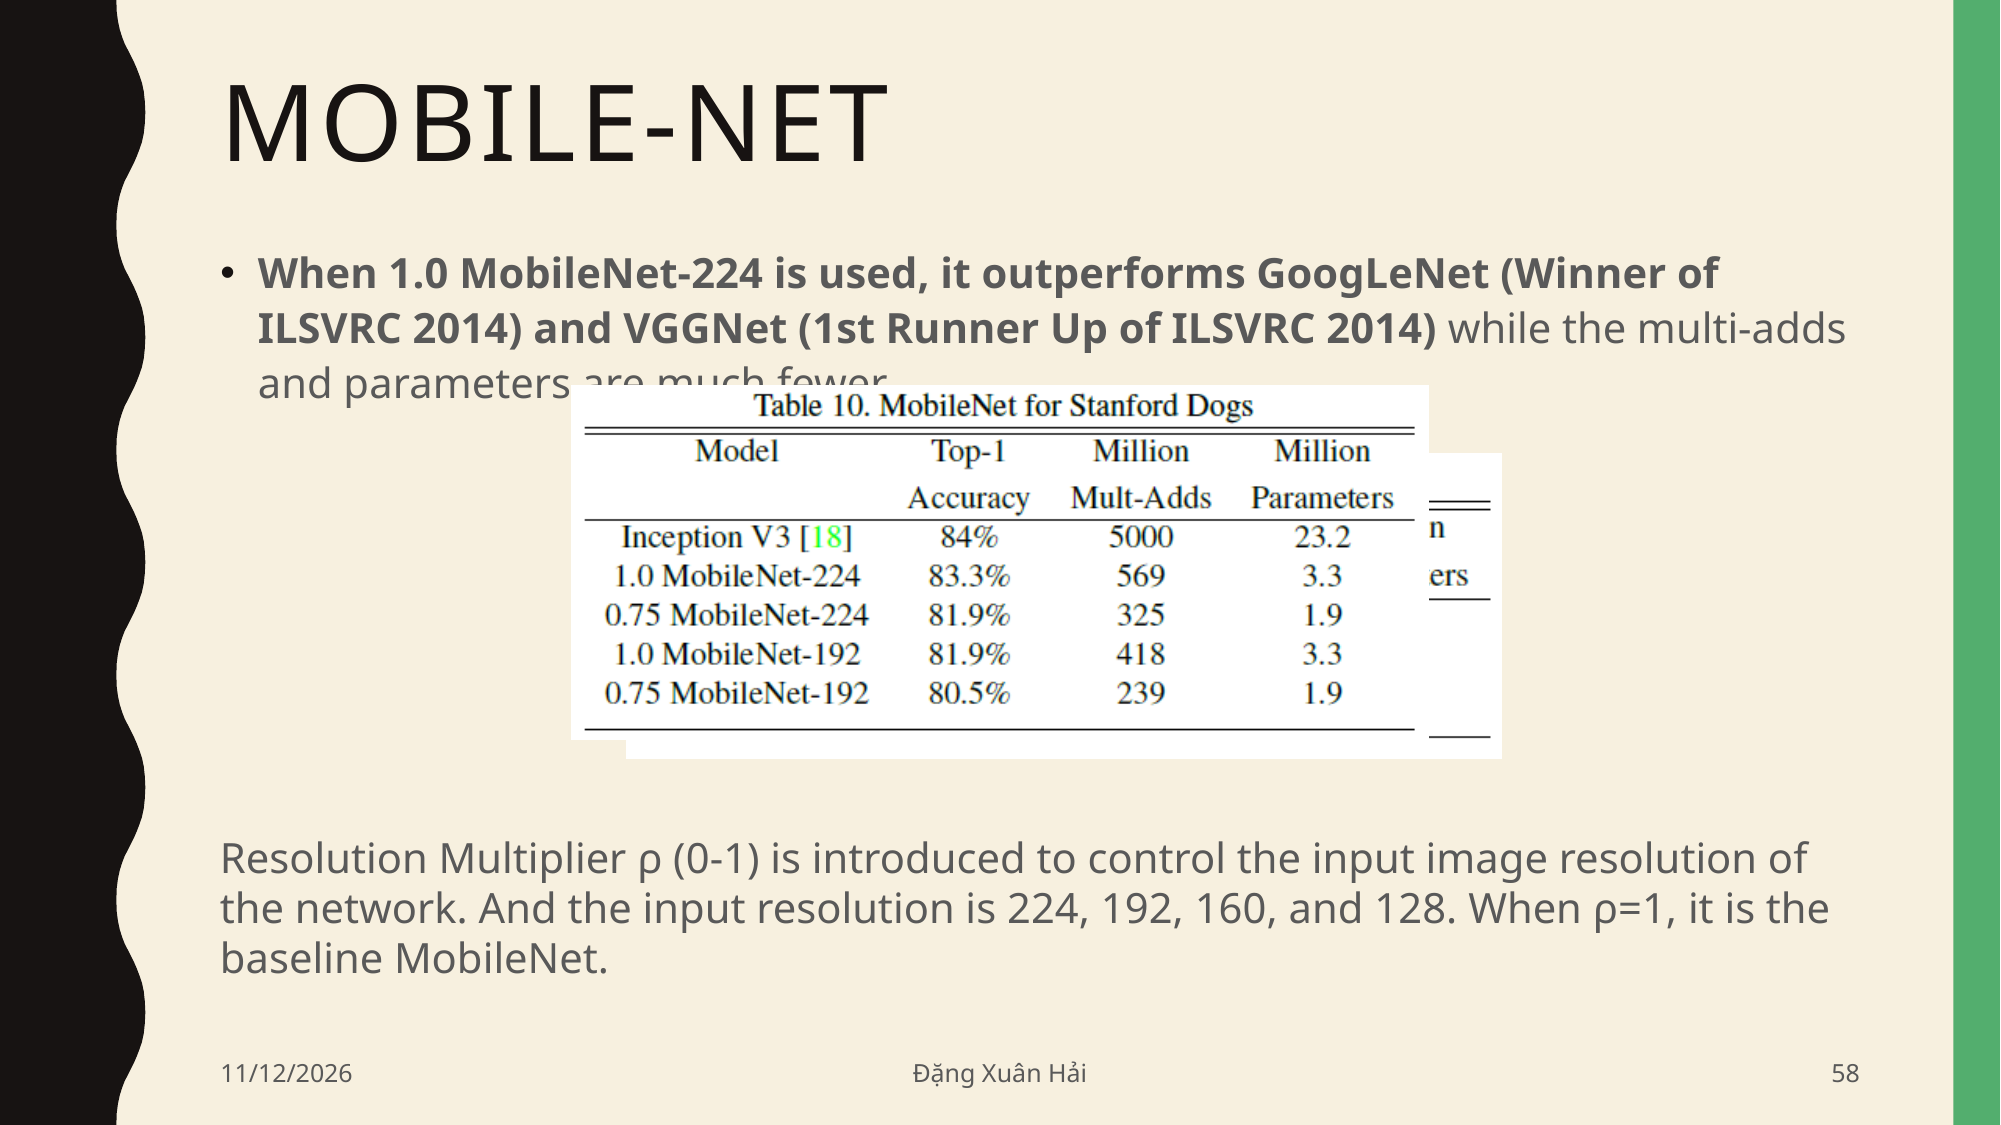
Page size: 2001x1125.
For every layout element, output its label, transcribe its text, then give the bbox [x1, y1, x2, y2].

text_box Resolution Multiplier ρ (0-1) is introduced to control the input image resolution of the network. And the input resolution is 224, 192, 160, and 128. When ρ=1, it is the baseline MobileNet. [205, 824, 1875, 989]
slide_number 58 [1412, 1045, 1875, 1103]
picture [571, 385, 1502, 759]
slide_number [205, 1045, 588, 1103]
title Mobile-net [205, 62, 1875, 234]
footer Đặng Xuân Hải [662, 1045, 1338, 1103]
list When 1.0 MobileNet-224 is used, it outperforms GoogLeNet (Winner of ILSVRC 2014) and VGGNet (1st Runner Up of ILSVRC 2014) while the multi-adds and parameters are much fewer [205, 234, 1875, 824]
